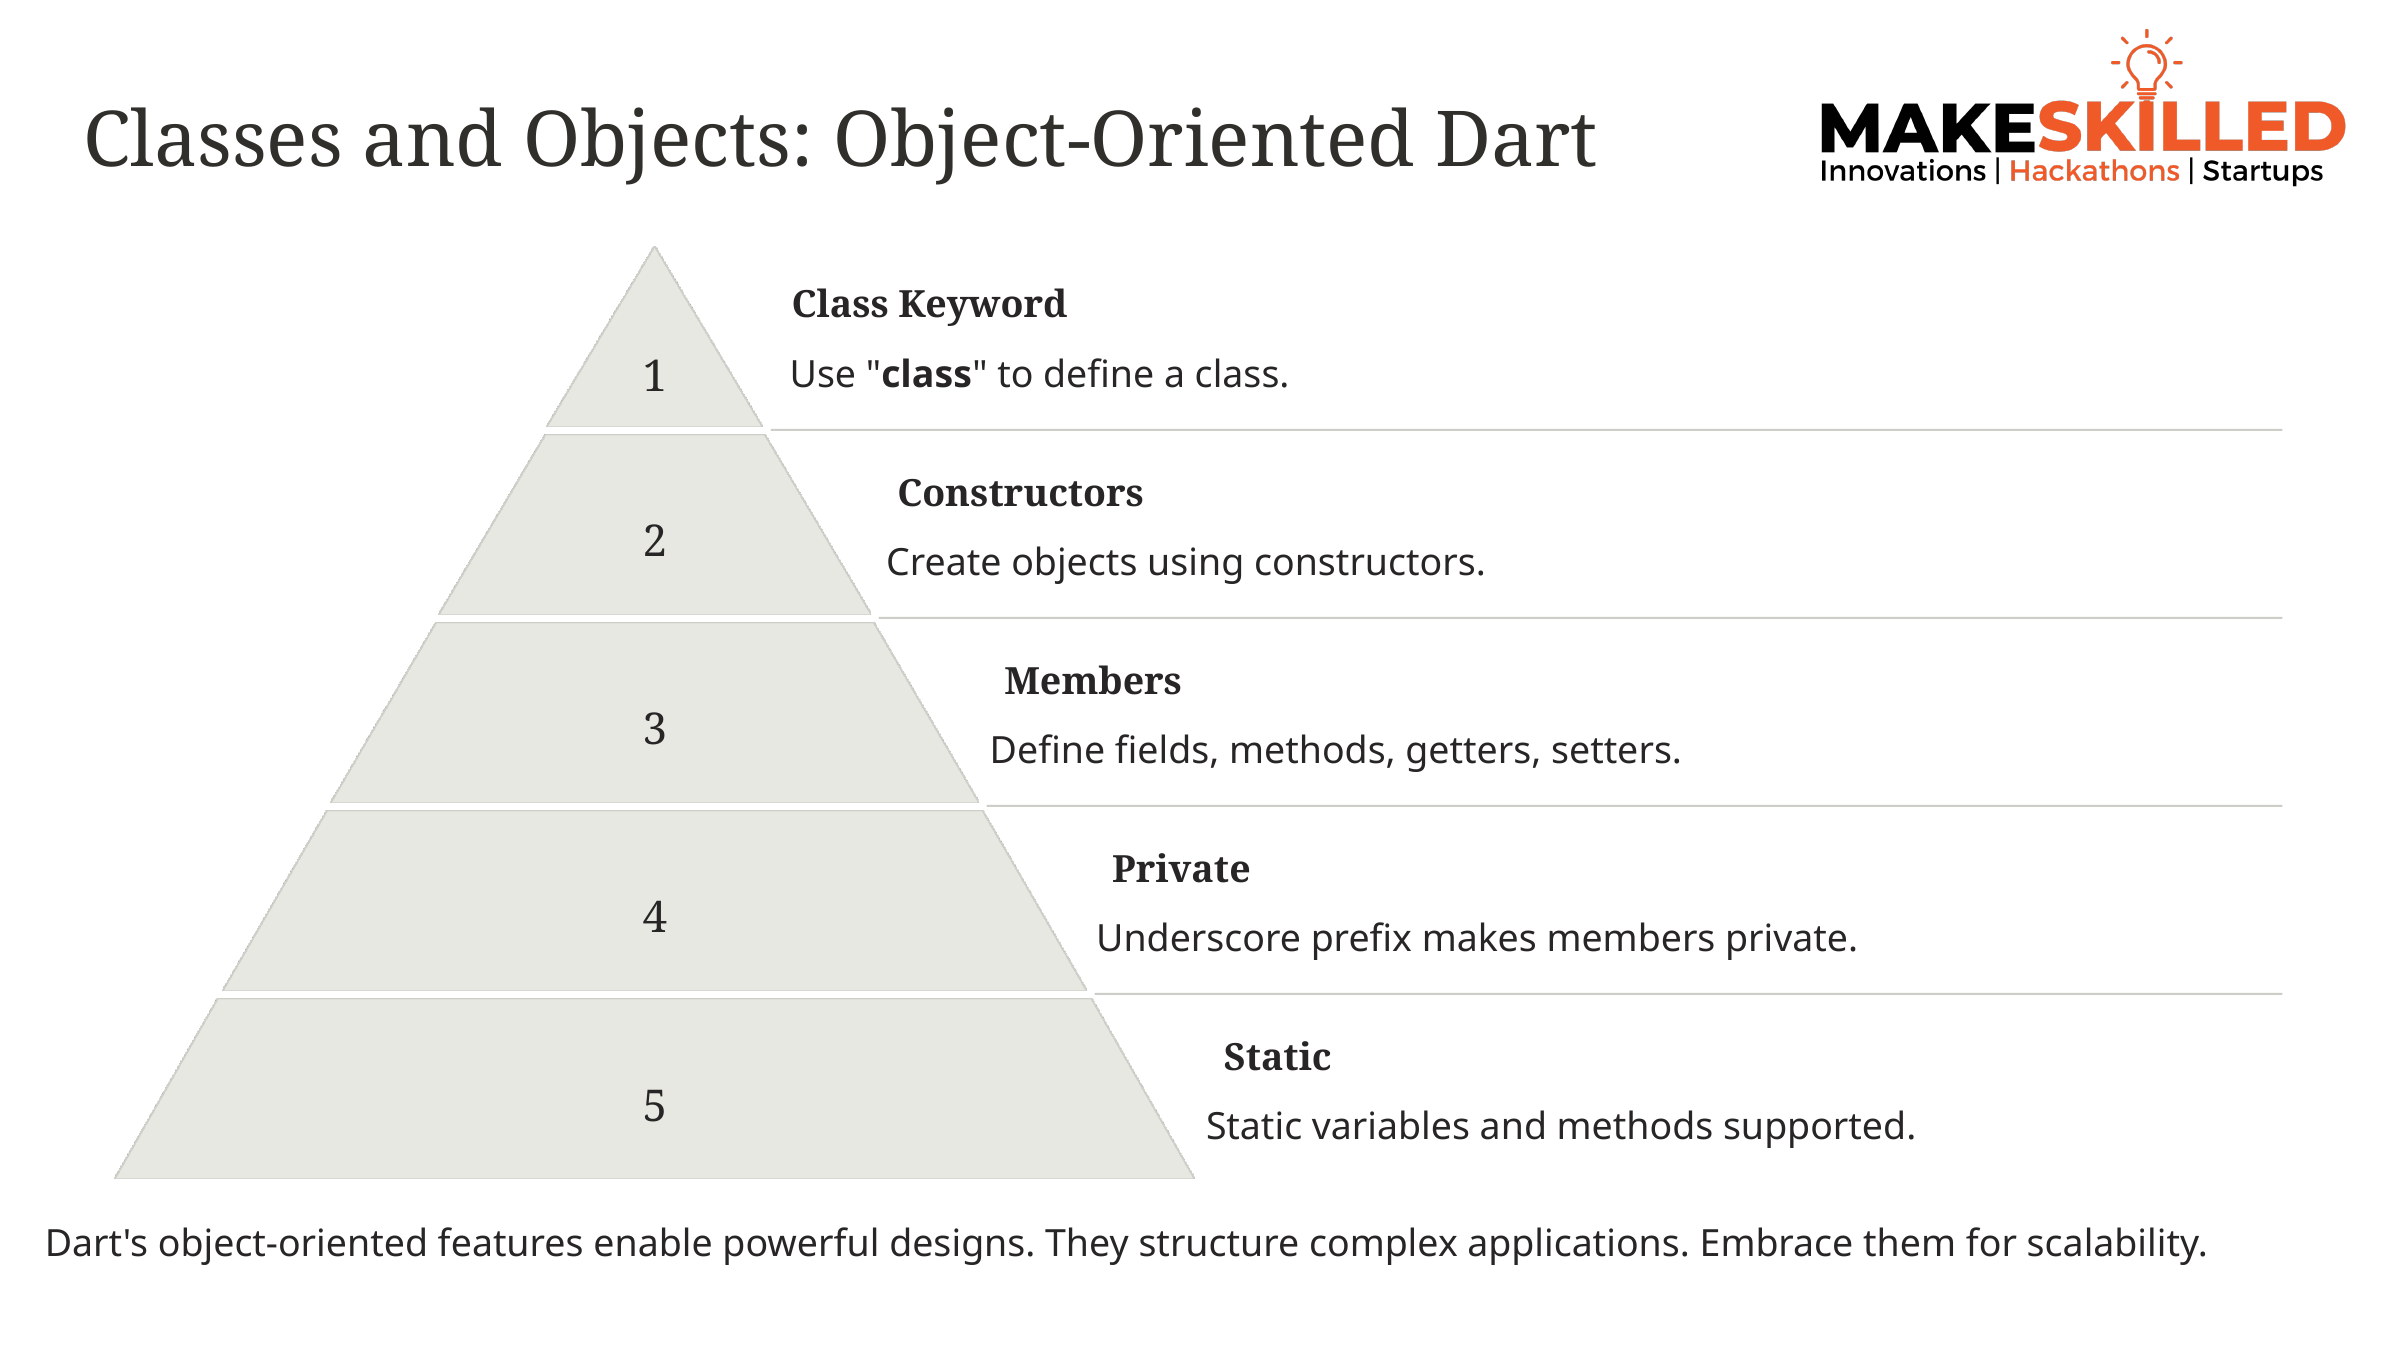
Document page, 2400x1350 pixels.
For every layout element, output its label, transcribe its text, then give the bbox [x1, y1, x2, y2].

text_box Use "class" to define a class. [789, 345, 1290, 396]
picture [222, 810, 1087, 991]
text_box Create objects using constructors. [886, 533, 1487, 584]
picture [1774, 27, 2391, 195]
picture [546, 246, 763, 427]
text_box Classes and Objects: Object-Oriented Dart [83, 86, 1599, 182]
picture [330, 622, 979, 803]
text_box Private [1112, 841, 1251, 890]
text_box Define fields, methods, getters, setters. [989, 721, 1683, 772]
picture [114, 998, 1195, 1179]
text_box Underscore prefix makes members private. [1095, 909, 1859, 960]
text_box Members [1004, 653, 1182, 702]
picture [438, 434, 871, 615]
text_box Static [1223, 1029, 1332, 1078]
text_box Constructors [897, 465, 1144, 514]
text_box Class Keyword [791, 277, 1068, 326]
text_box Dart's object-oriented features enable powerful designs. They structure complex applications. Embrace them for scalability. [44, 1213, 2211, 1264]
text_box Static variables and methods supported. [1206, 1097, 1917, 1148]
